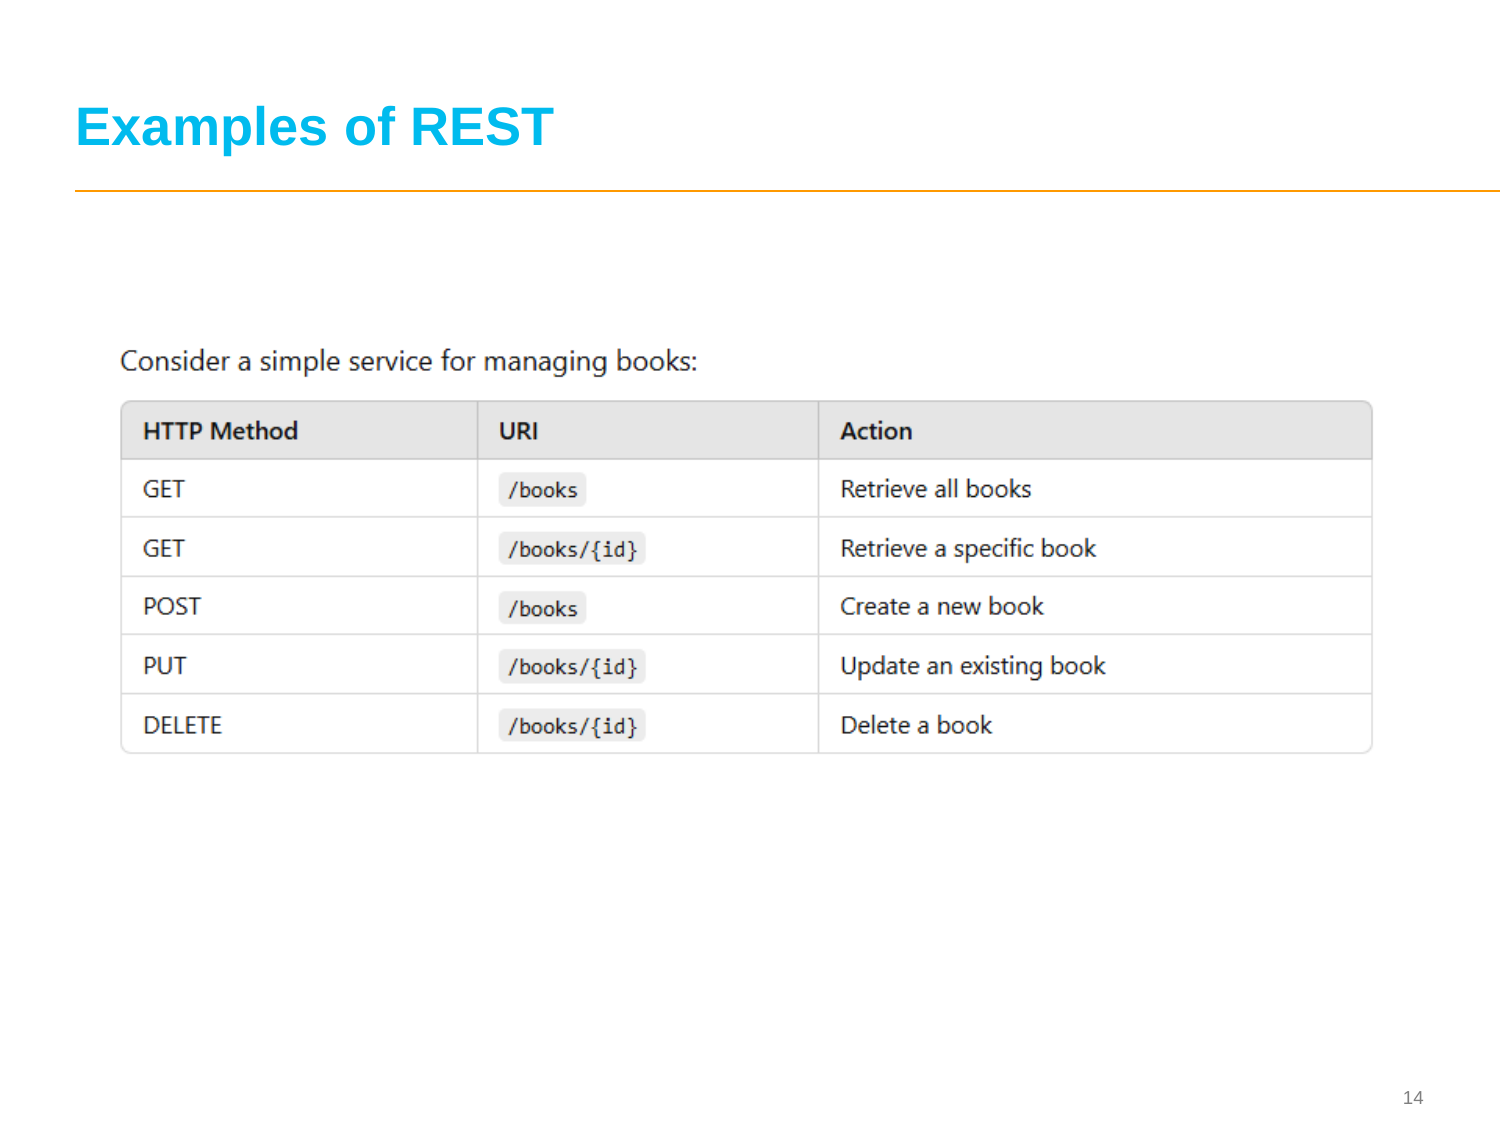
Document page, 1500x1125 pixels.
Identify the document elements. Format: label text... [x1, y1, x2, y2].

title Examples of REST [75, 27, 1422, 157]
picture [105, 338, 1395, 787]
